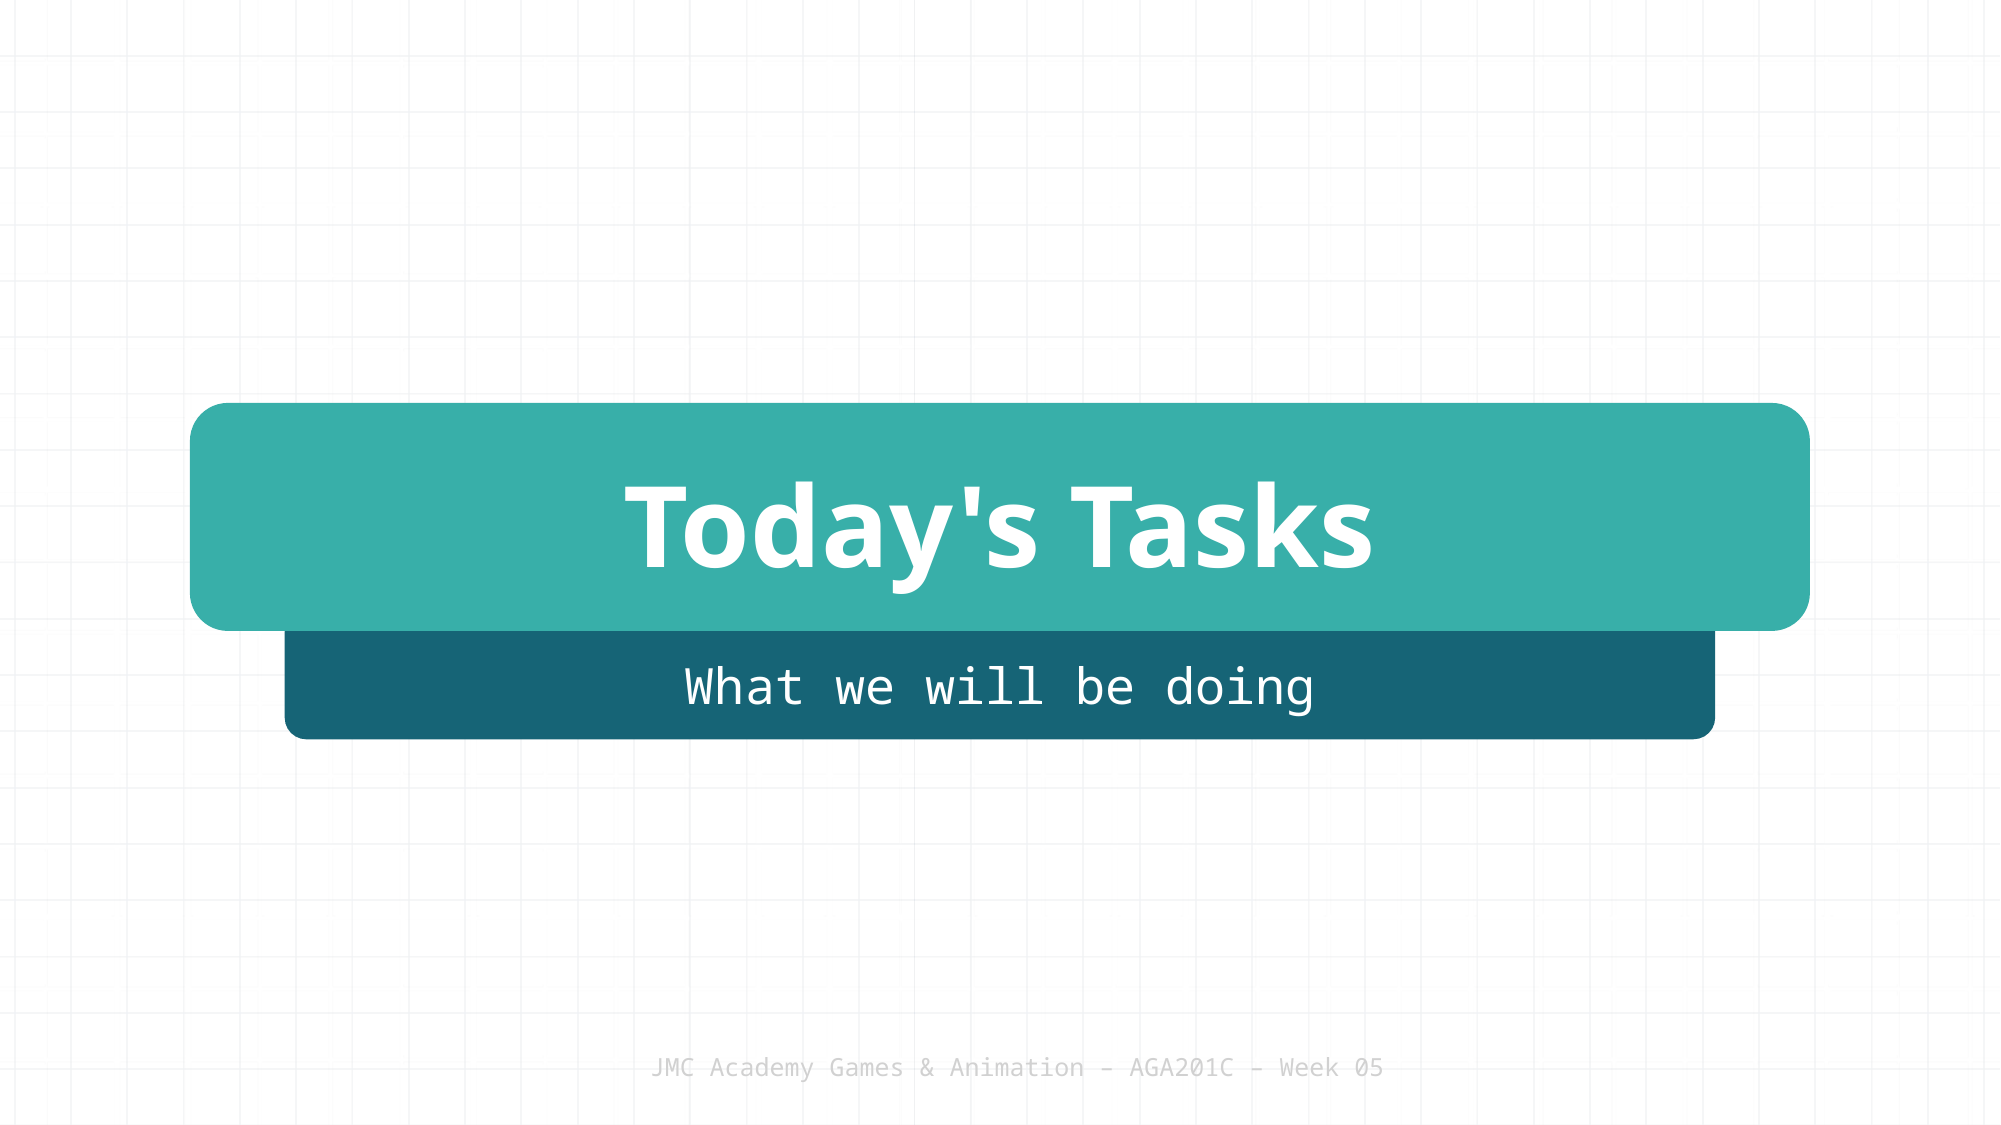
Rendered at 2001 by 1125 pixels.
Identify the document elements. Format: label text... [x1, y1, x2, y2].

picture [0, 0, 2000, 1125]
subtitle What we will be doing [284, 653, 1716, 725]
title Today's Tasks [249, 433, 1750, 599]
